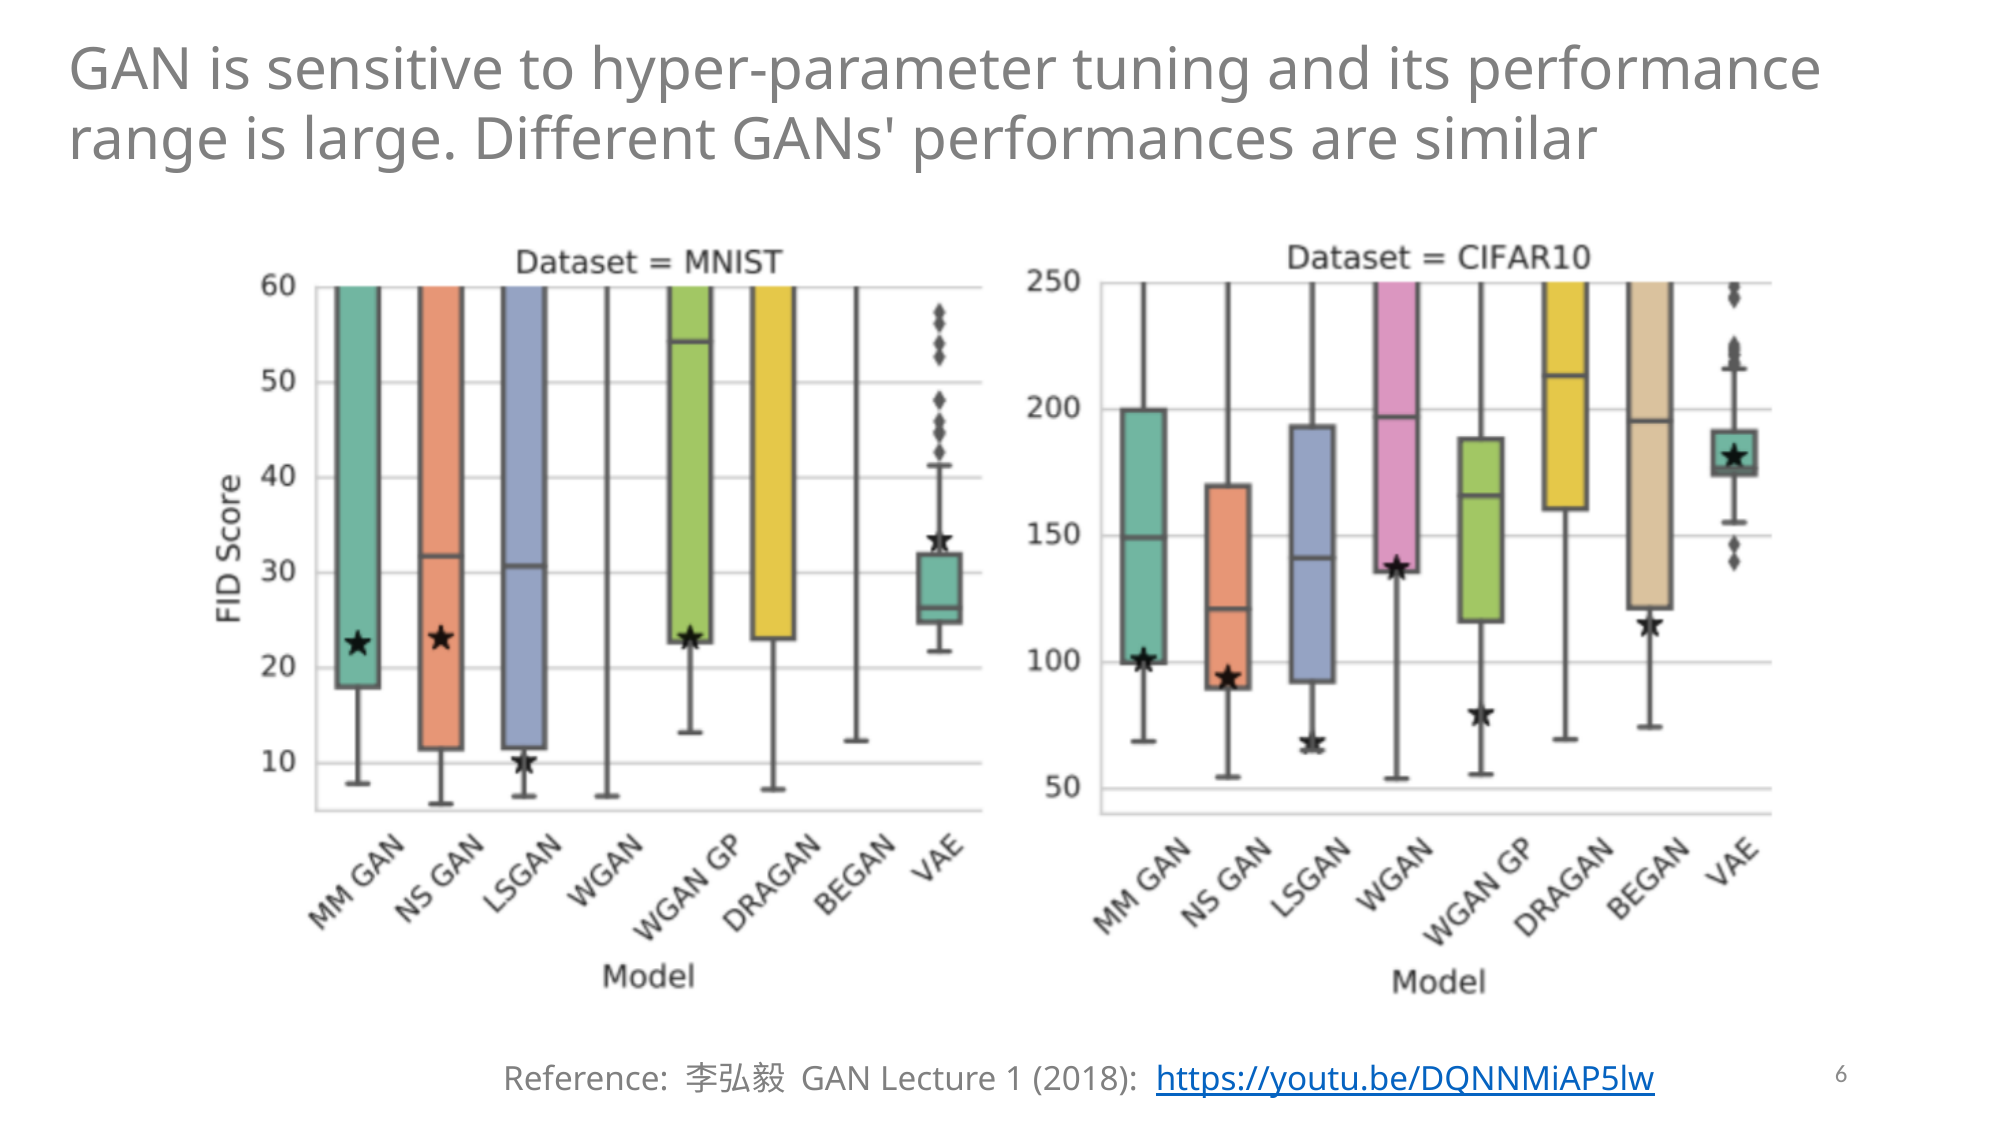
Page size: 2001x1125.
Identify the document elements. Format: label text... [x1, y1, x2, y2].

picture [185, 212, 1797, 1019]
text_box Reference: 李弘毅 GAN Lecture 1 (2018): https://youtu.be/DQNNMiAP5lw [488, 1049, 1679, 1110]
text_box GAN is sensitive to hyper-parameter tuning and its performance range is large. Different GANs' performances are similar [68, 30, 1863, 171]
slide_number 6 [1412, 1042, 1863, 1103]
